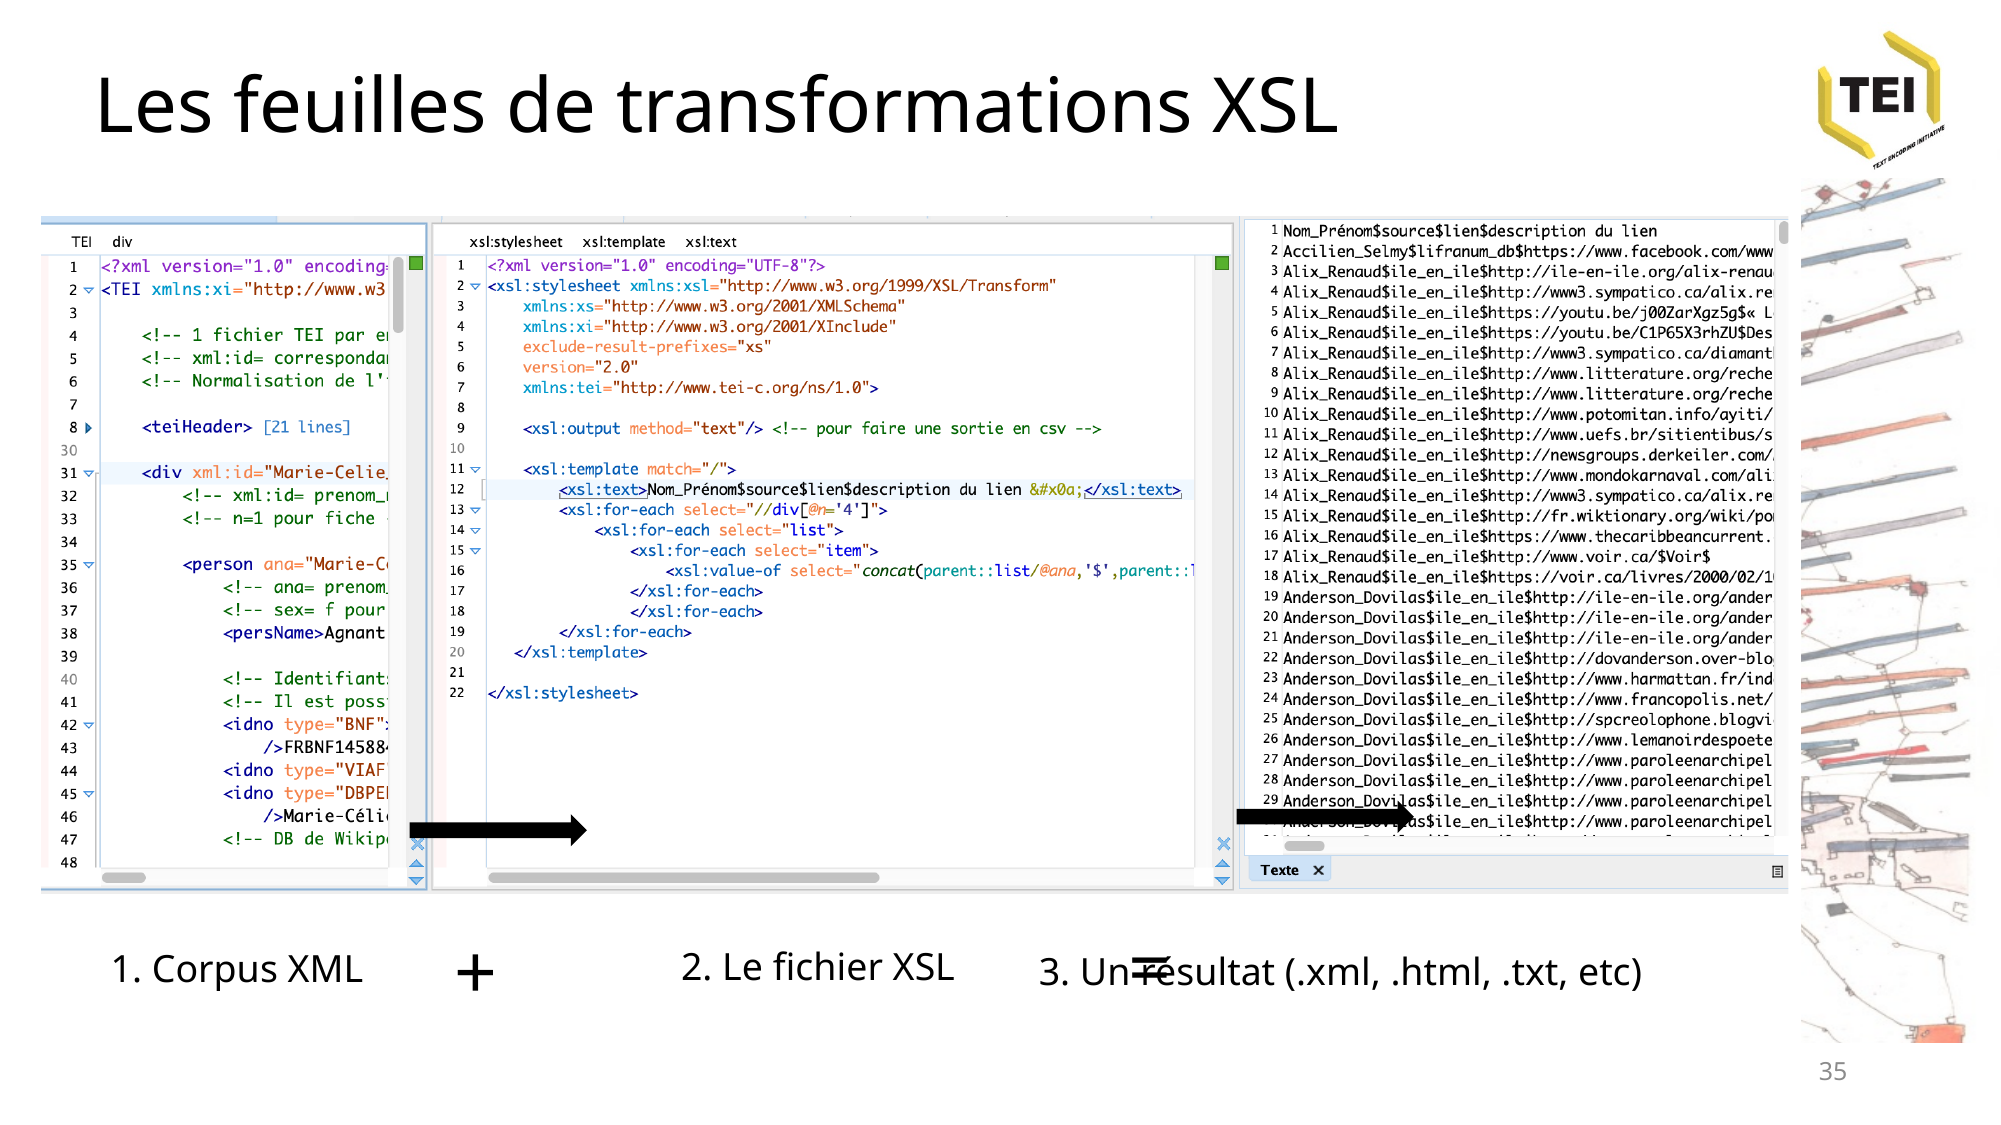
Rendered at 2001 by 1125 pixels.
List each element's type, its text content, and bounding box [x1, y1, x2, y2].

text_box 1. Corpus XML [95, 937, 379, 998]
slide_number 35 [1412, 1042, 1863, 1103]
text_box 3. Un résultat (.xml, .html, .txt, etc) [1187, 940, 1658, 1000]
text_box + [439, 917, 513, 1023]
picture [41, 216, 1789, 894]
text_box = [1113, 912, 1187, 1017]
title Les feuilles de transformations XSL [79, 51, 1427, 165]
text_box 3. Un résultat (.xml, .html, .txt, etc) [1023, 940, 1113, 1000]
picture [1801, 22, 2000, 1043]
text_box 2. Le fichier XSL [666, 935, 971, 995]
